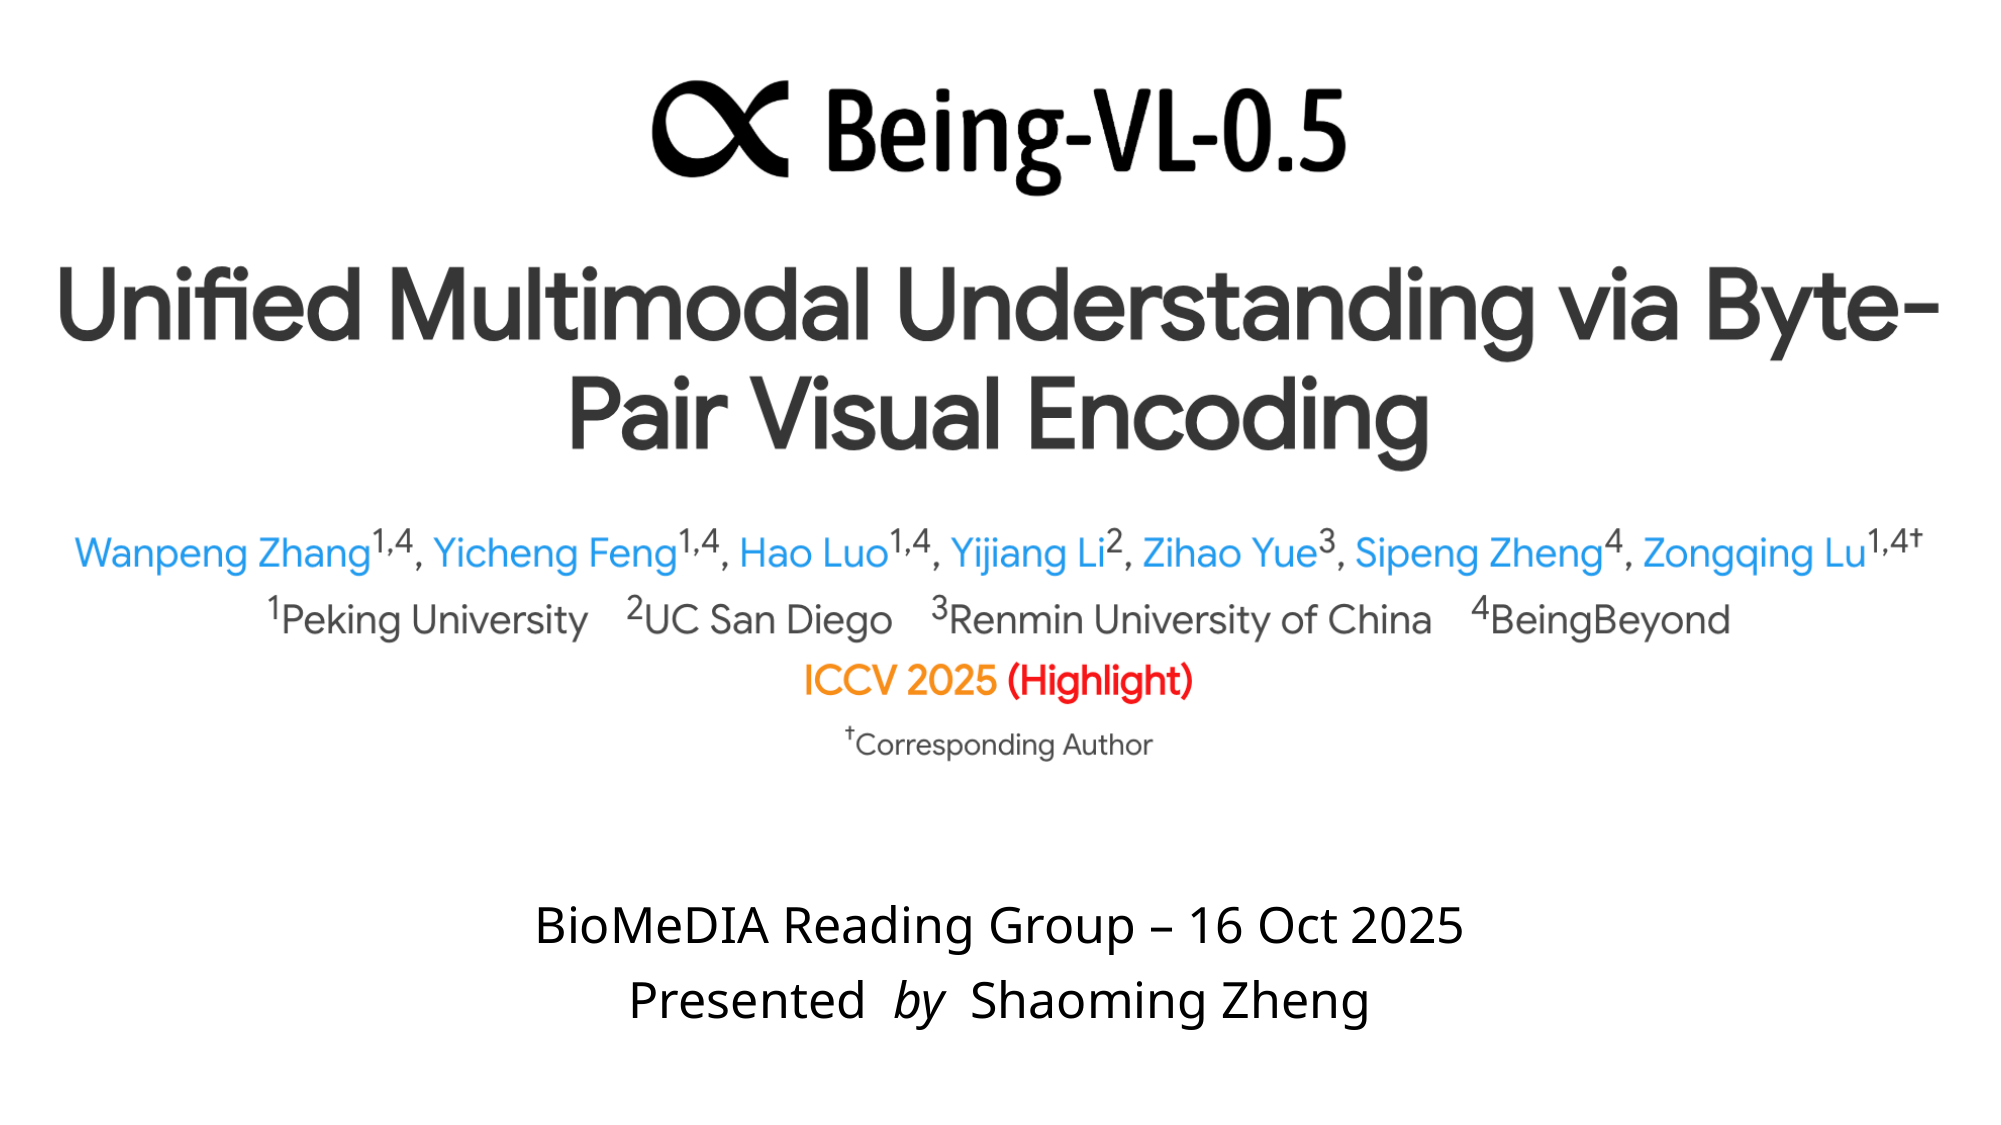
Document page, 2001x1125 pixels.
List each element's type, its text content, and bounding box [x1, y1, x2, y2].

subtitle BioMeDIA Reading Group – 16 Oct 2025 Presented by Shaoming Zheng [249, 893, 1750, 1125]
picture [26, 51, 1980, 785]
